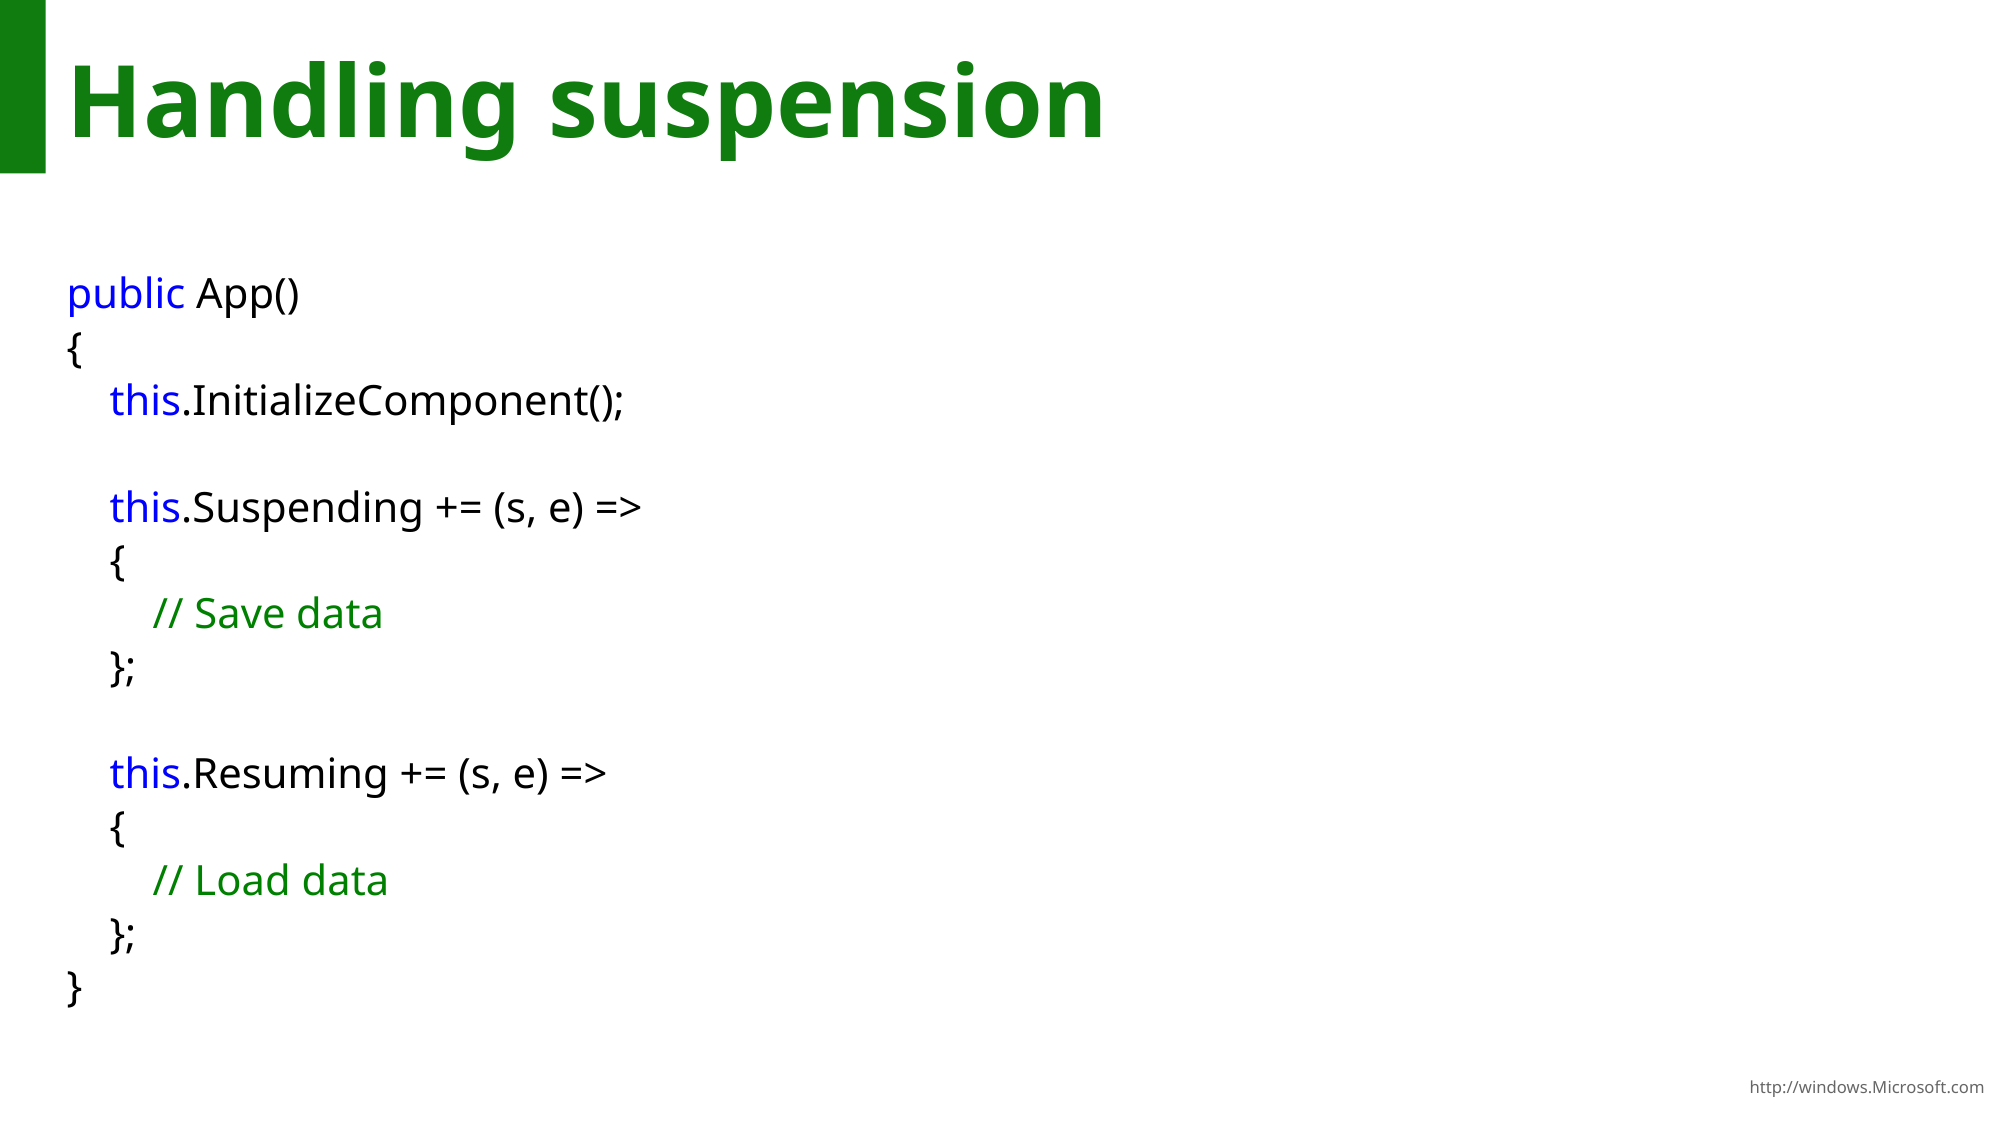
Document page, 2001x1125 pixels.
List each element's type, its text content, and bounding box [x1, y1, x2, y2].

title Handling suspension [44, 33, 1956, 195]
list public App() { this.InitializeComponent(); this.Suspending += (s, e) => { // Save data }; this.Resuming += (s, e) => { // Load data }; } [44, 196, 1912, 872]
